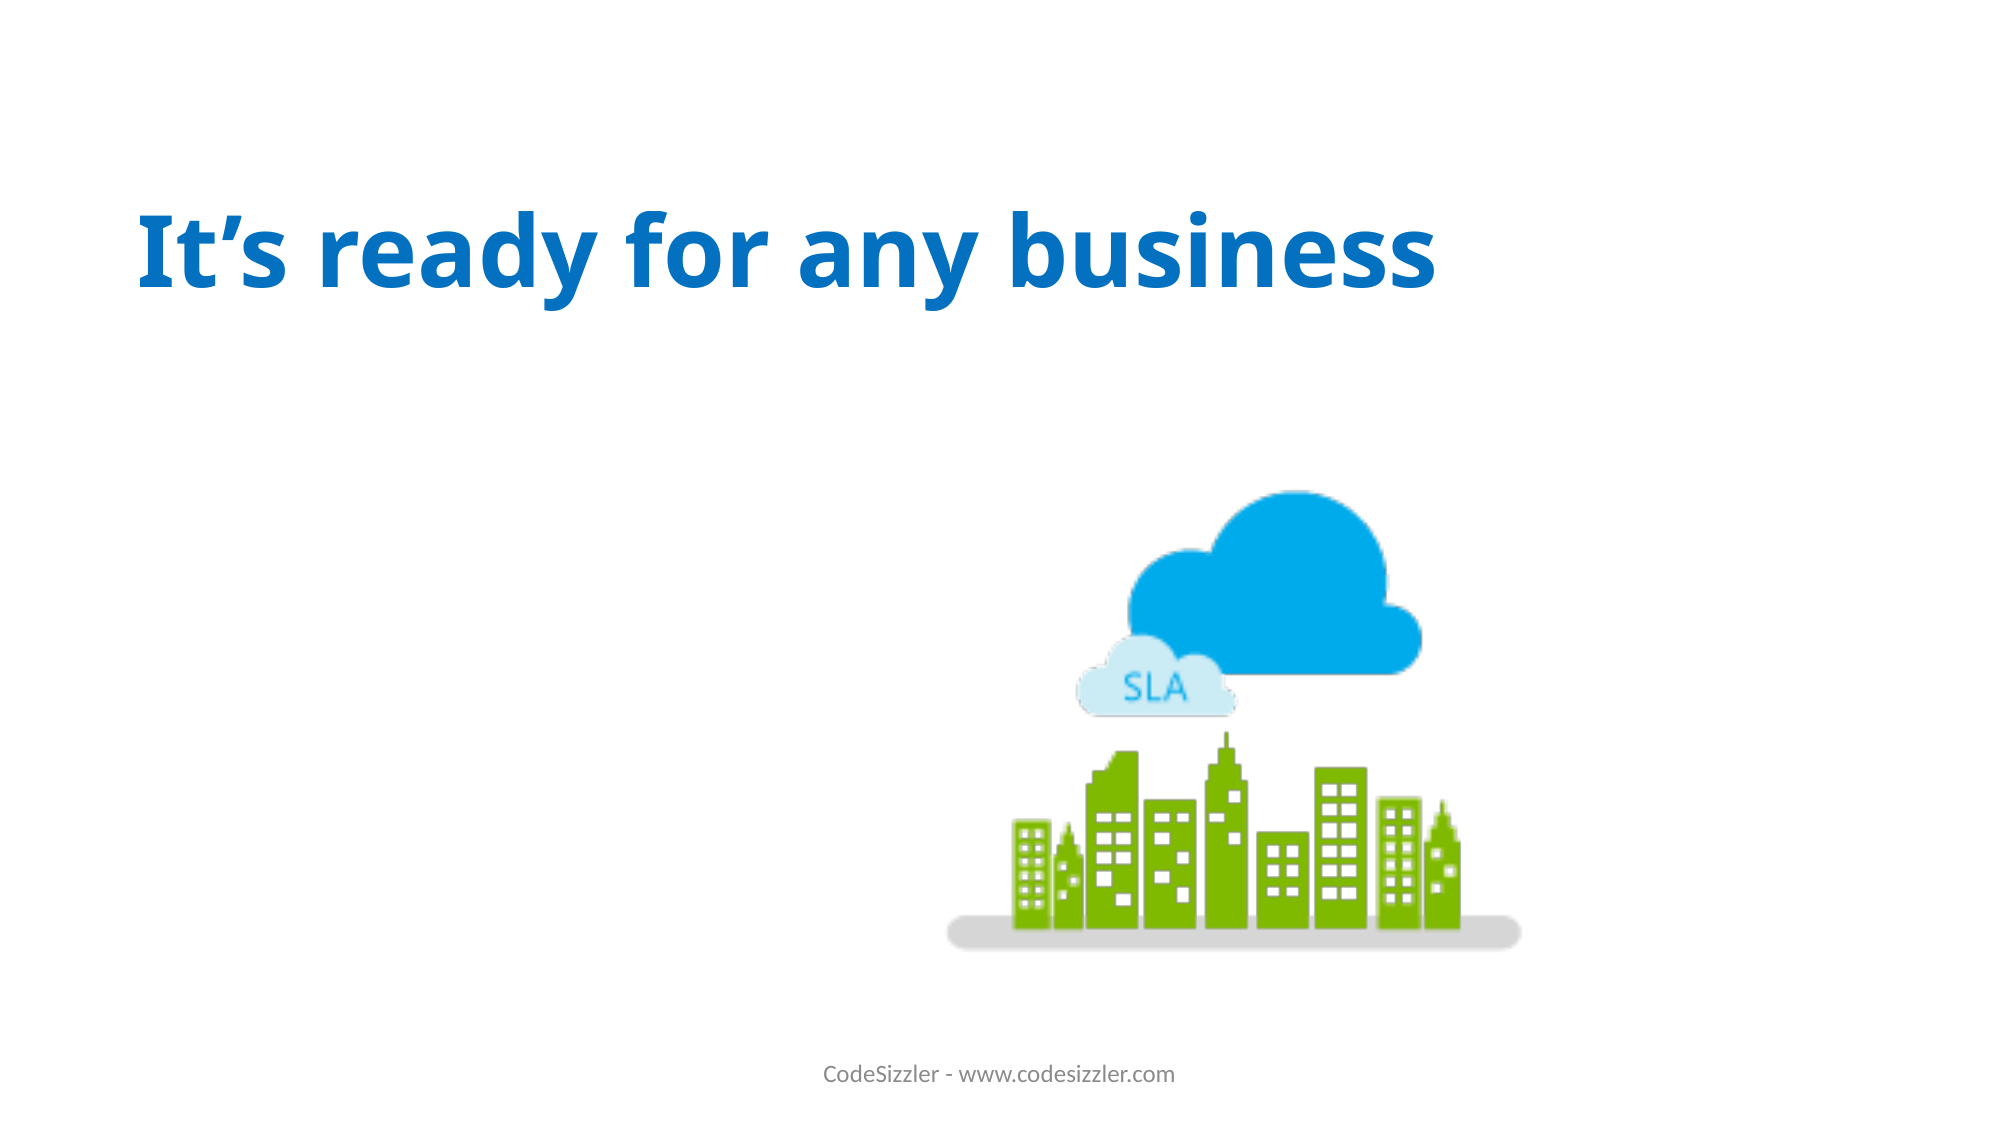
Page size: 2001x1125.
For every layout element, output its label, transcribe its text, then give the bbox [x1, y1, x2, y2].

picture [936, 479, 1532, 962]
text_box It’s ready for any business [122, 180, 1455, 315]
footer CodeSizzler - www.codesizzler.com [662, 1042, 1338, 1103]
